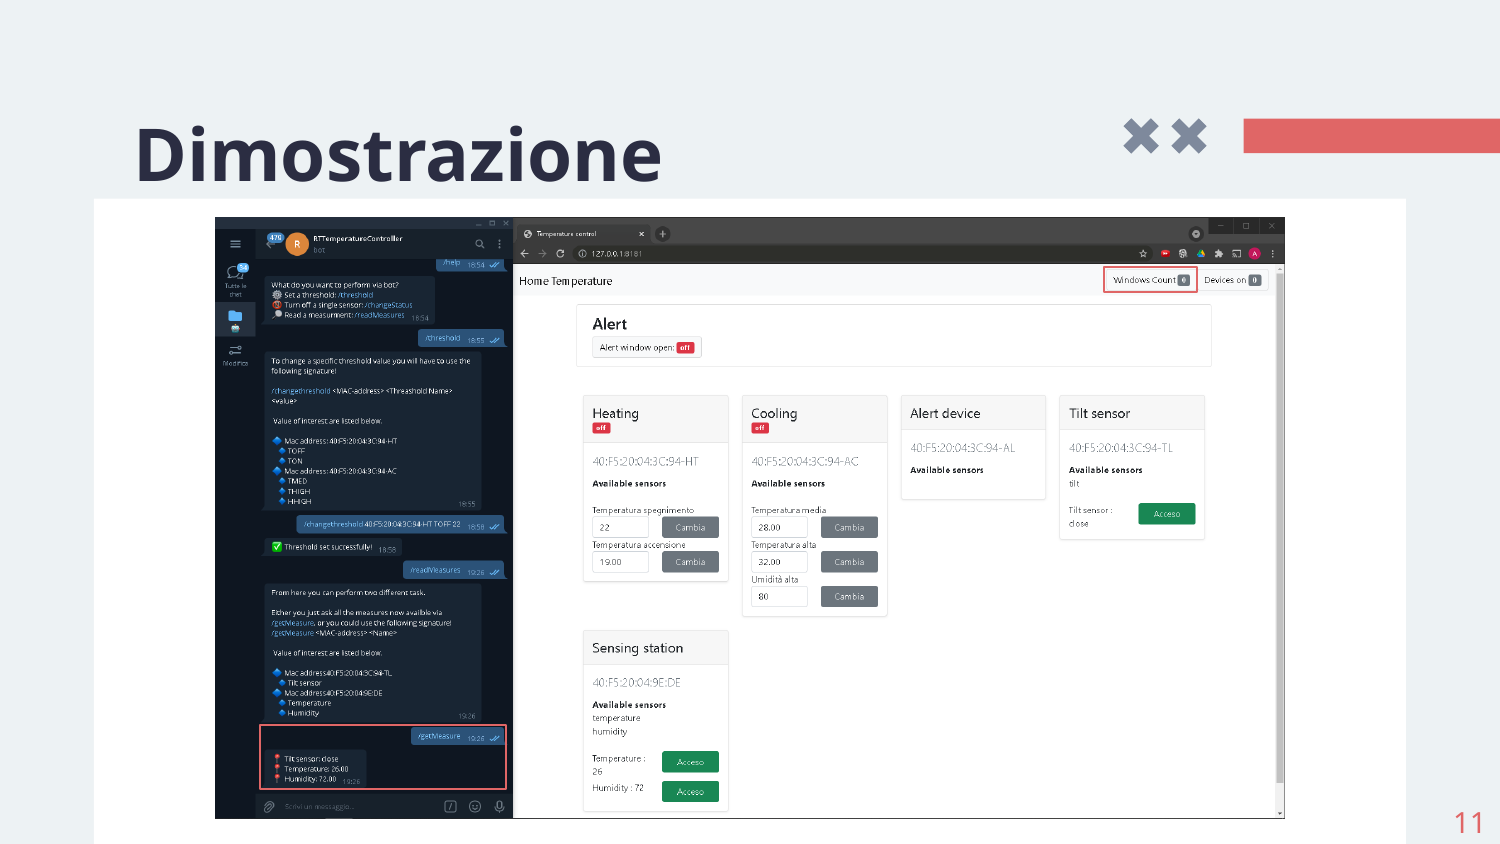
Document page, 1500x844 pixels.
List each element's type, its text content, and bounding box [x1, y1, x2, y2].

text_box 11 [1438, 797, 1500, 844]
picture [215, 217, 1285, 819]
title Dimostrazione [118, 93, 938, 188]
